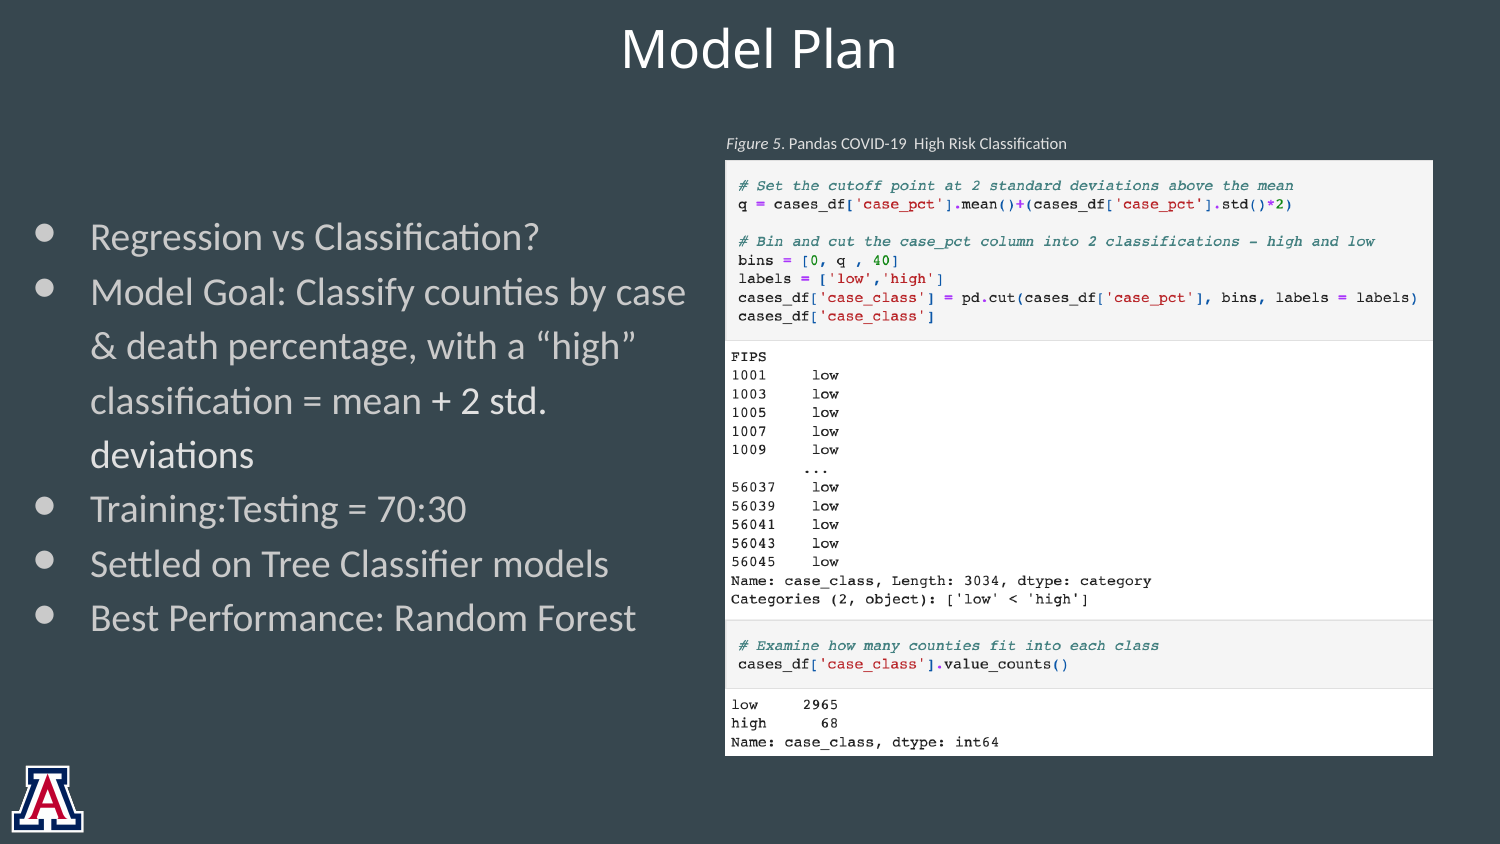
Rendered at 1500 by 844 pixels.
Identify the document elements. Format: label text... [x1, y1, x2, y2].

title Model Plan [83, 0, 1449, 94]
list Regression vs Classification? Model Goal: Classify counties by case & death percentage, with a “high” classification = mean + 2 std. deviations Training:Testing = 70:30 Settled on Tree Classifier models Best Performance: Random Forest [0, 116, 708, 839]
picture [10, 765, 84, 833]
text_box Figure 5. Pandas COVID-19 High Risk Classification [711, 122, 1153, 163]
picture [725, 160, 1434, 756]
